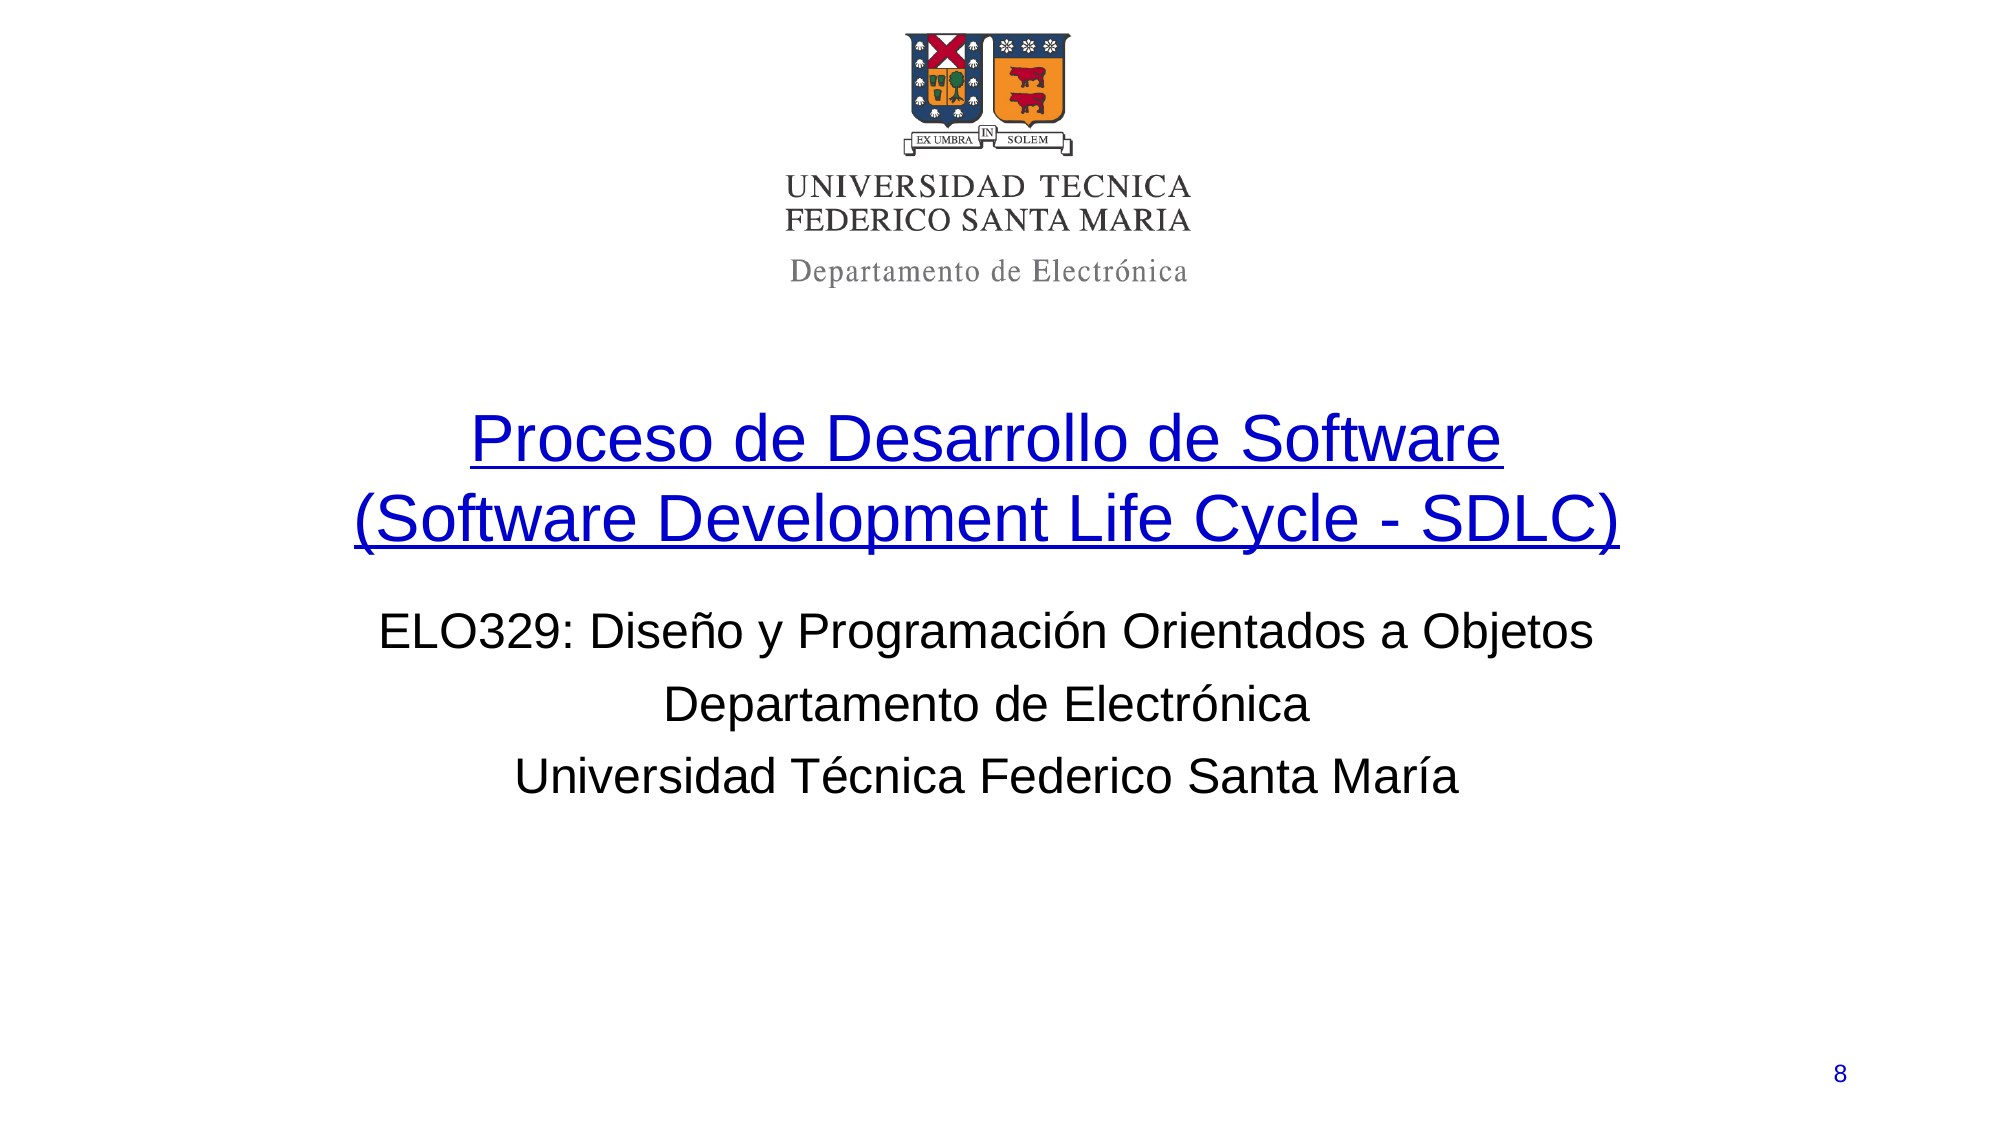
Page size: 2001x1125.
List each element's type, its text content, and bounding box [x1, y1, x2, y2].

subtitle ELO329: Diseño y Programación Orientados a Objetos Departamento de Electrónica Universidad Técnica Federico Santa María [112, 590, 1863, 863]
picture [784, 33, 1191, 47]
slide_number 8 [1412, 1042, 1863, 1103]
title Proceso de Desarrollo de Software (Software Development Life Cycle - SDLC) [318, 47, 1656, 563]
